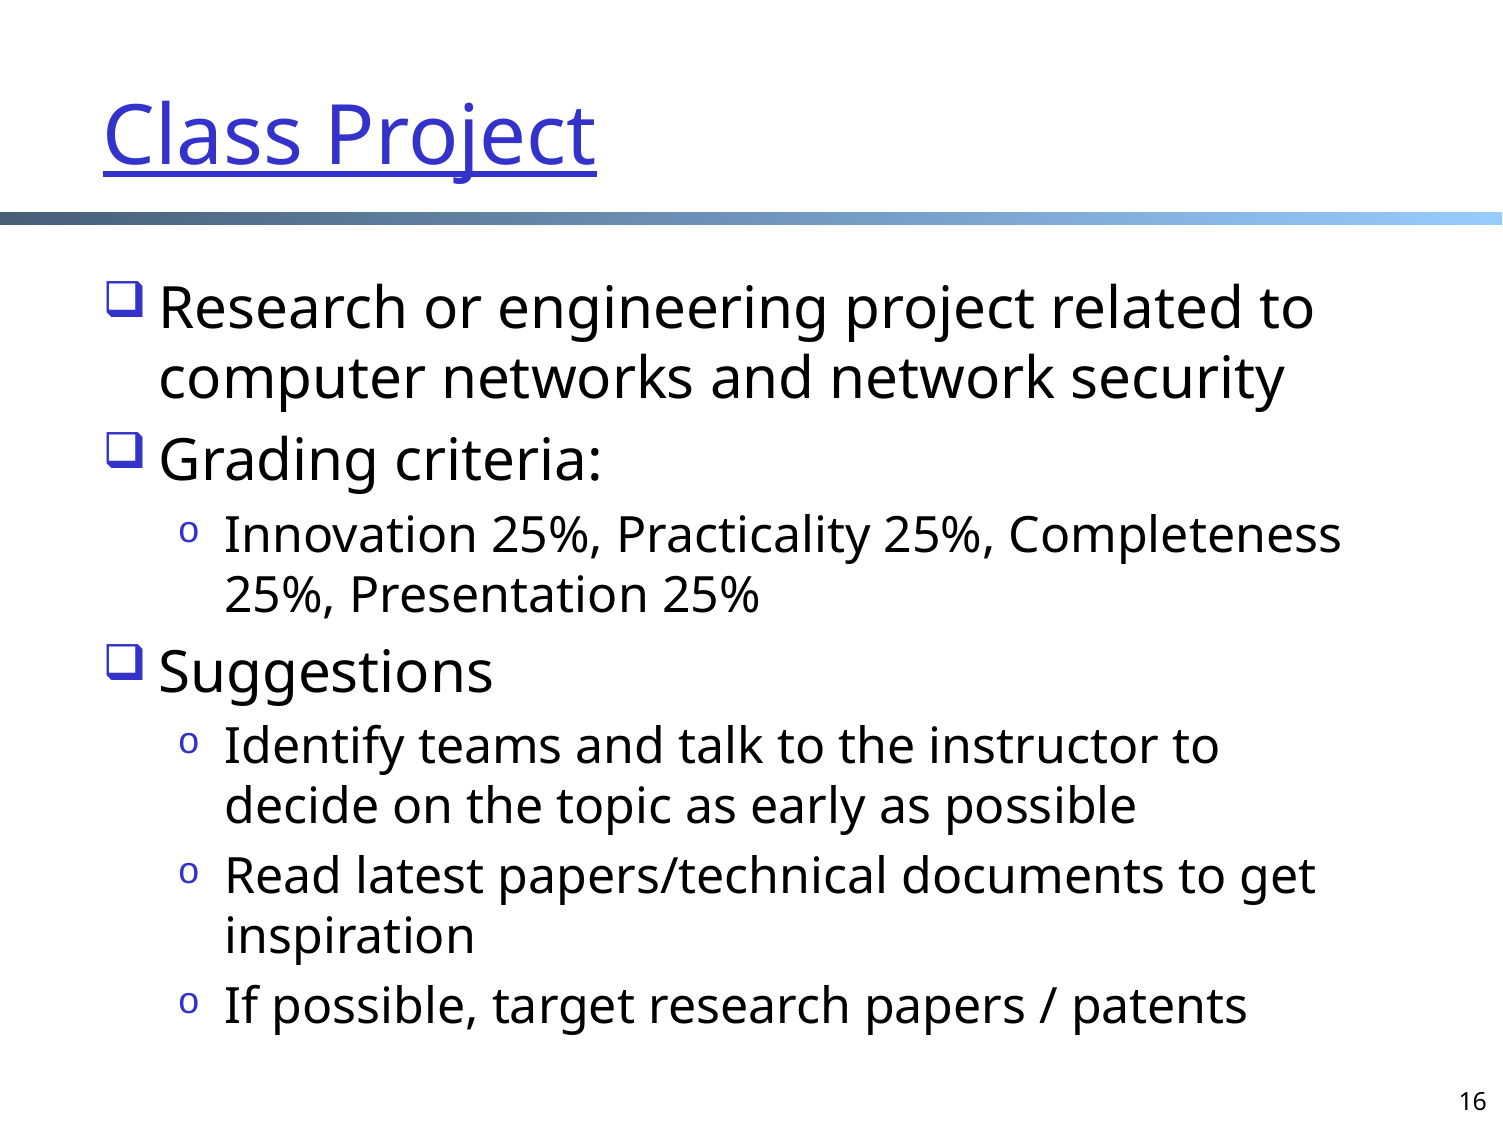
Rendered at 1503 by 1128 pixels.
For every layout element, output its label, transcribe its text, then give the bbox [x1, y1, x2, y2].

title Class Project [87, 37, 1365, 226]
slide_number 16 [1151, 1051, 1503, 1128]
list Research or engineering project related to computer networks and network security Grading criteria: Innovation 25%, Practicality 25%, Completeness 25%, Presentation 25% Suggestions Identify teams and talk to the instructor to decide on the topic as early as possible Read latest papers/technical documents to get inspiration If possible, target research papers / patents [87, 263, 1365, 1089]
